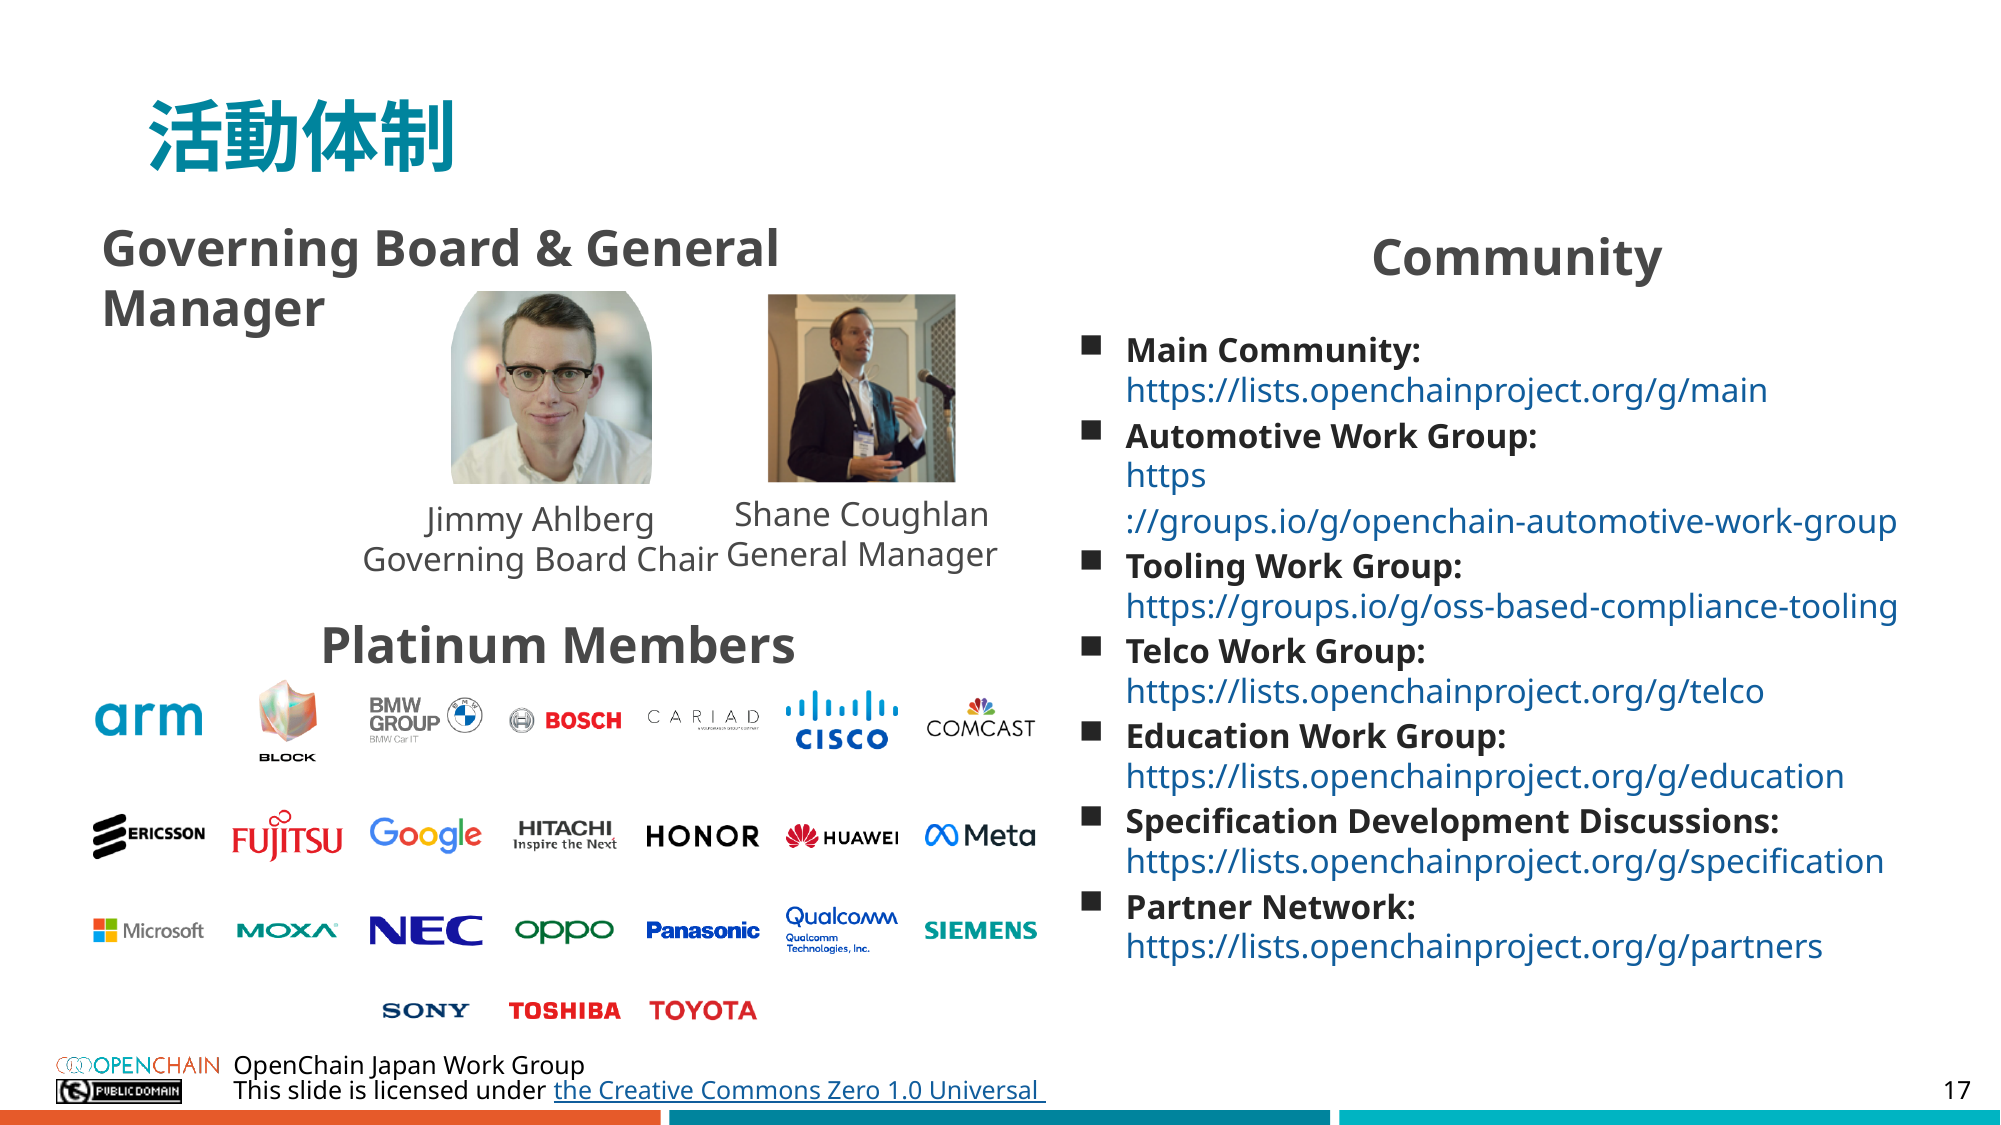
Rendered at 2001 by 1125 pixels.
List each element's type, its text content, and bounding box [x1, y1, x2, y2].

picture [761, 287, 963, 492]
slide_number 17 [1536, 1079, 1987, 1103]
picture [86, 678, 1040, 1034]
picture [56, 1079, 182, 1104]
picture [56, 1056, 218, 1074]
picture [451, 291, 652, 484]
text_box Shane Coughlan General Manager [737, 491, 1022, 576]
footer OpenChain Japan Work Group [218, 1053, 690, 1077]
text_box Community [1252, 223, 1782, 288]
list Governing Board & General Manager [101, 216, 981, 282]
text_box Platinum Members [205, 610, 911, 676]
title 活動体制 [146, 87, 1839, 193]
text_box Jimmy Ahlberg Governing Board Chair [345, 488, 737, 587]
text_box Main Community: https://lists.openchainproject.org/g/main Automotive Work Group: https://groups.io/g/openchain-automotive-work-group Tooling Work Group: https://groups.io/g/oss-based-compliance-tooling Telco Work Group: https://lists.openchainproject.org/g/telco Education Work Group: https://lists.openchainproject.org/g/education Specification Development Discussions: https://lists.openchainproject.org/g/specification Partner Network: https://lists.openchainproject.org/g/partners [1064, 322, 1970, 979]
